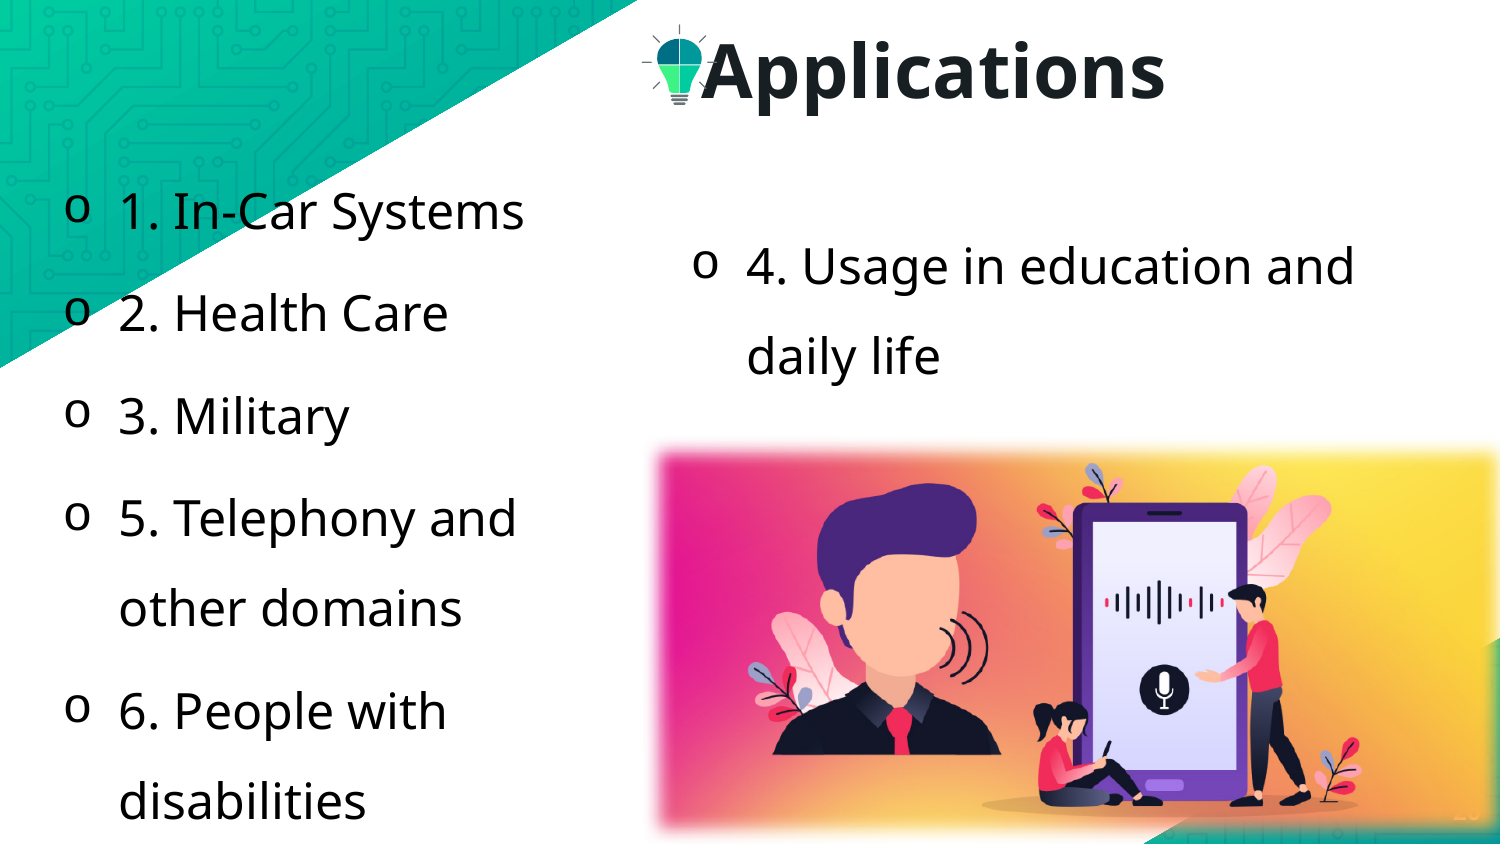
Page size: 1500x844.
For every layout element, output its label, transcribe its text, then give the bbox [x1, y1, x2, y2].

title Applications [549, 34, 1320, 140]
text_box 4. Usage in education and daily life [675, 197, 1397, 393]
text_box 1. In-Car Systems 2. Health Care 3. Military 5. Telephony and other domains 6. People with disabilities [47, 141, 632, 837]
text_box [641, 24, 718, 106]
picture [643, 436, 1500, 844]
